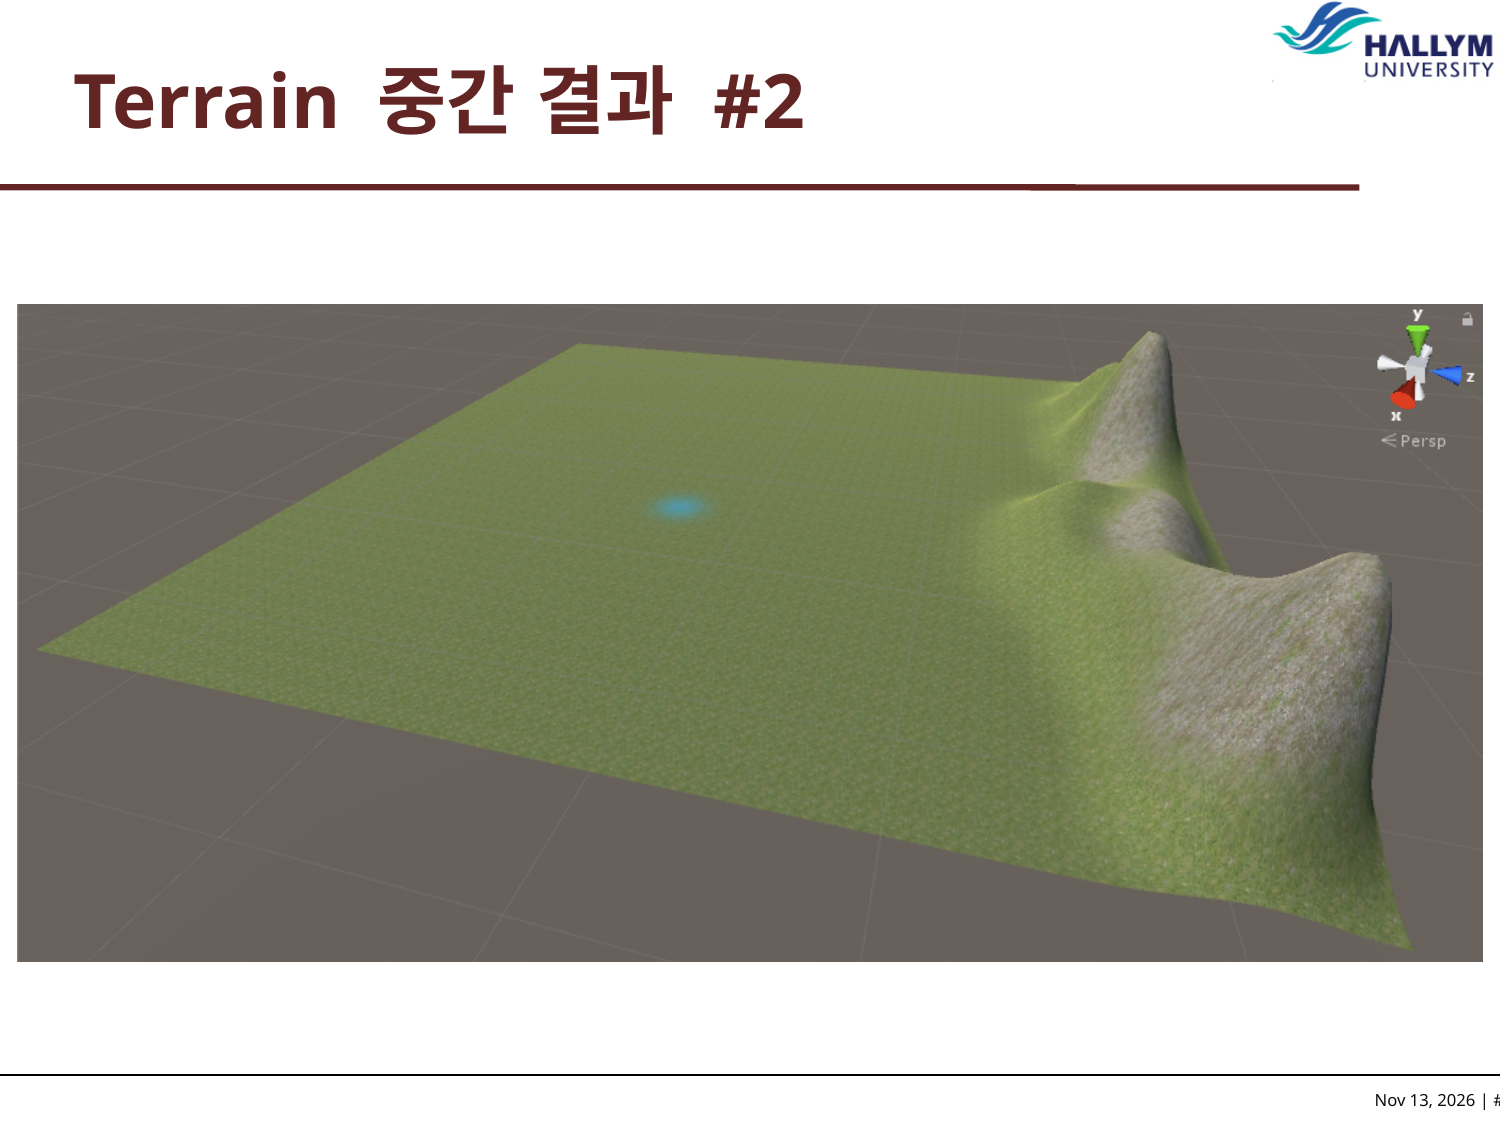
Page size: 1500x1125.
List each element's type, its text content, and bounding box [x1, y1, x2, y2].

title Terrain 중간 결과 #2 [44, 33, 1395, 164]
picture [1269, 0, 1500, 82]
picture [17, 303, 1483, 962]
